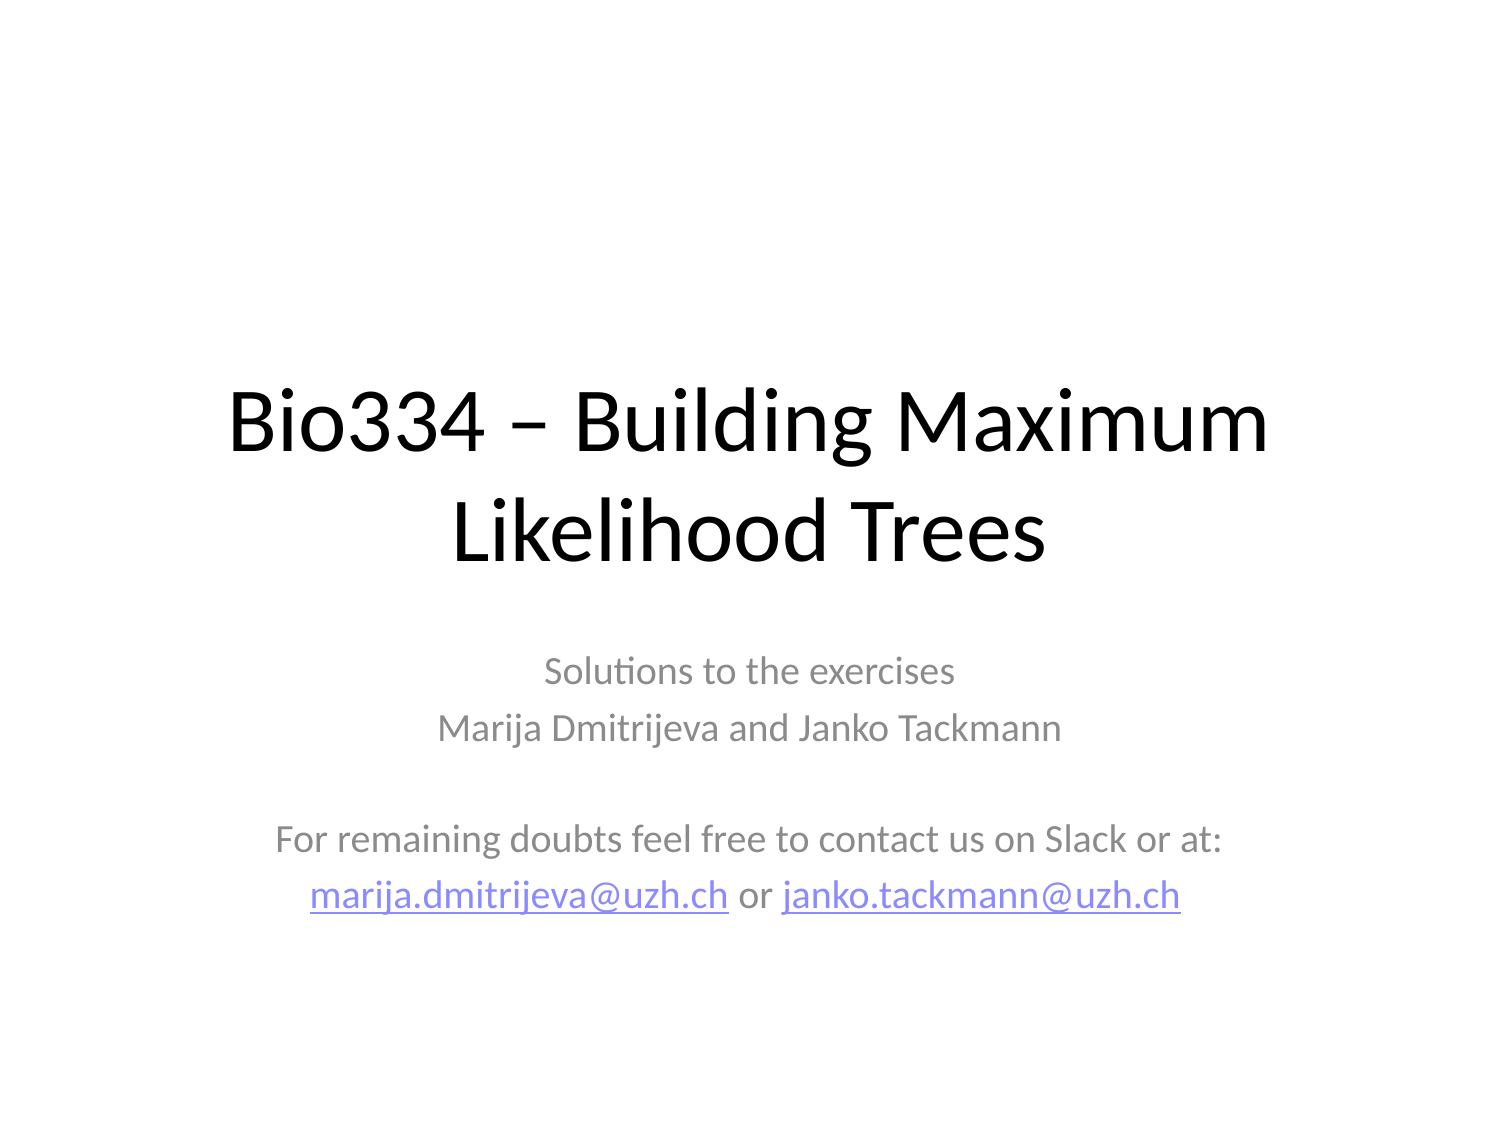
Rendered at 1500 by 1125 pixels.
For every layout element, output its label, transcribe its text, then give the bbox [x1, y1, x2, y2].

subtitle Solutions to the exercises Marija Dmitrijeva and Janko Tackmann For remaining doubts feel free to contact us on Slack or at: marija.dmitrijeva@uzh.ch or janko.tackmann@uzh.ch [225, 637, 1275, 925]
title Bio334 – Building Maximum Likelihood Trees [112, 349, 1388, 591]
